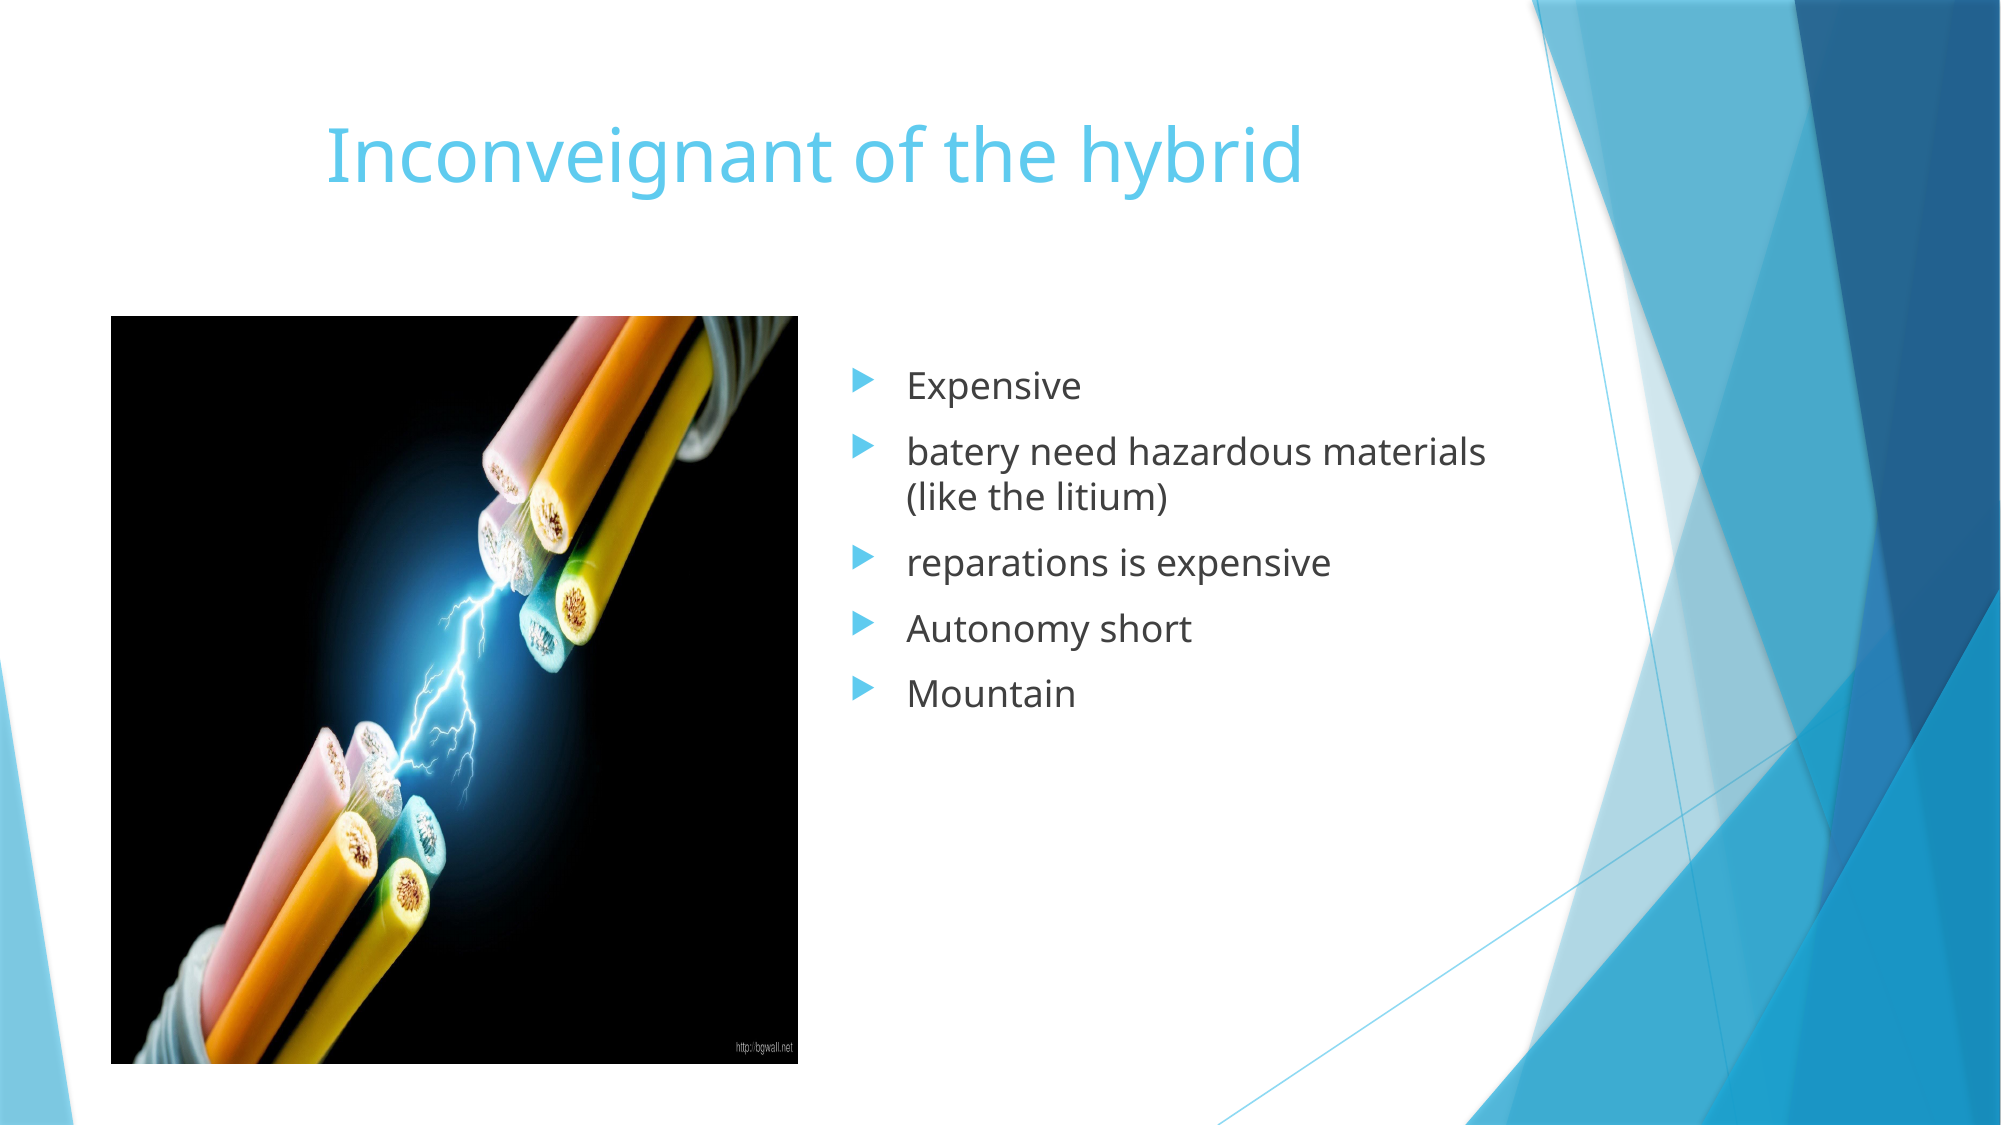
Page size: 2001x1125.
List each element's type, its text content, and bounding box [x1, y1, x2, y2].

list Expensive batery need hazardous materials (like the litium) reparations is expensive Autonomy short Mountain [834, 354, 1522, 992]
title Inconveignant of the hybrid [111, 99, 1522, 317]
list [110, 316, 798, 1064]
